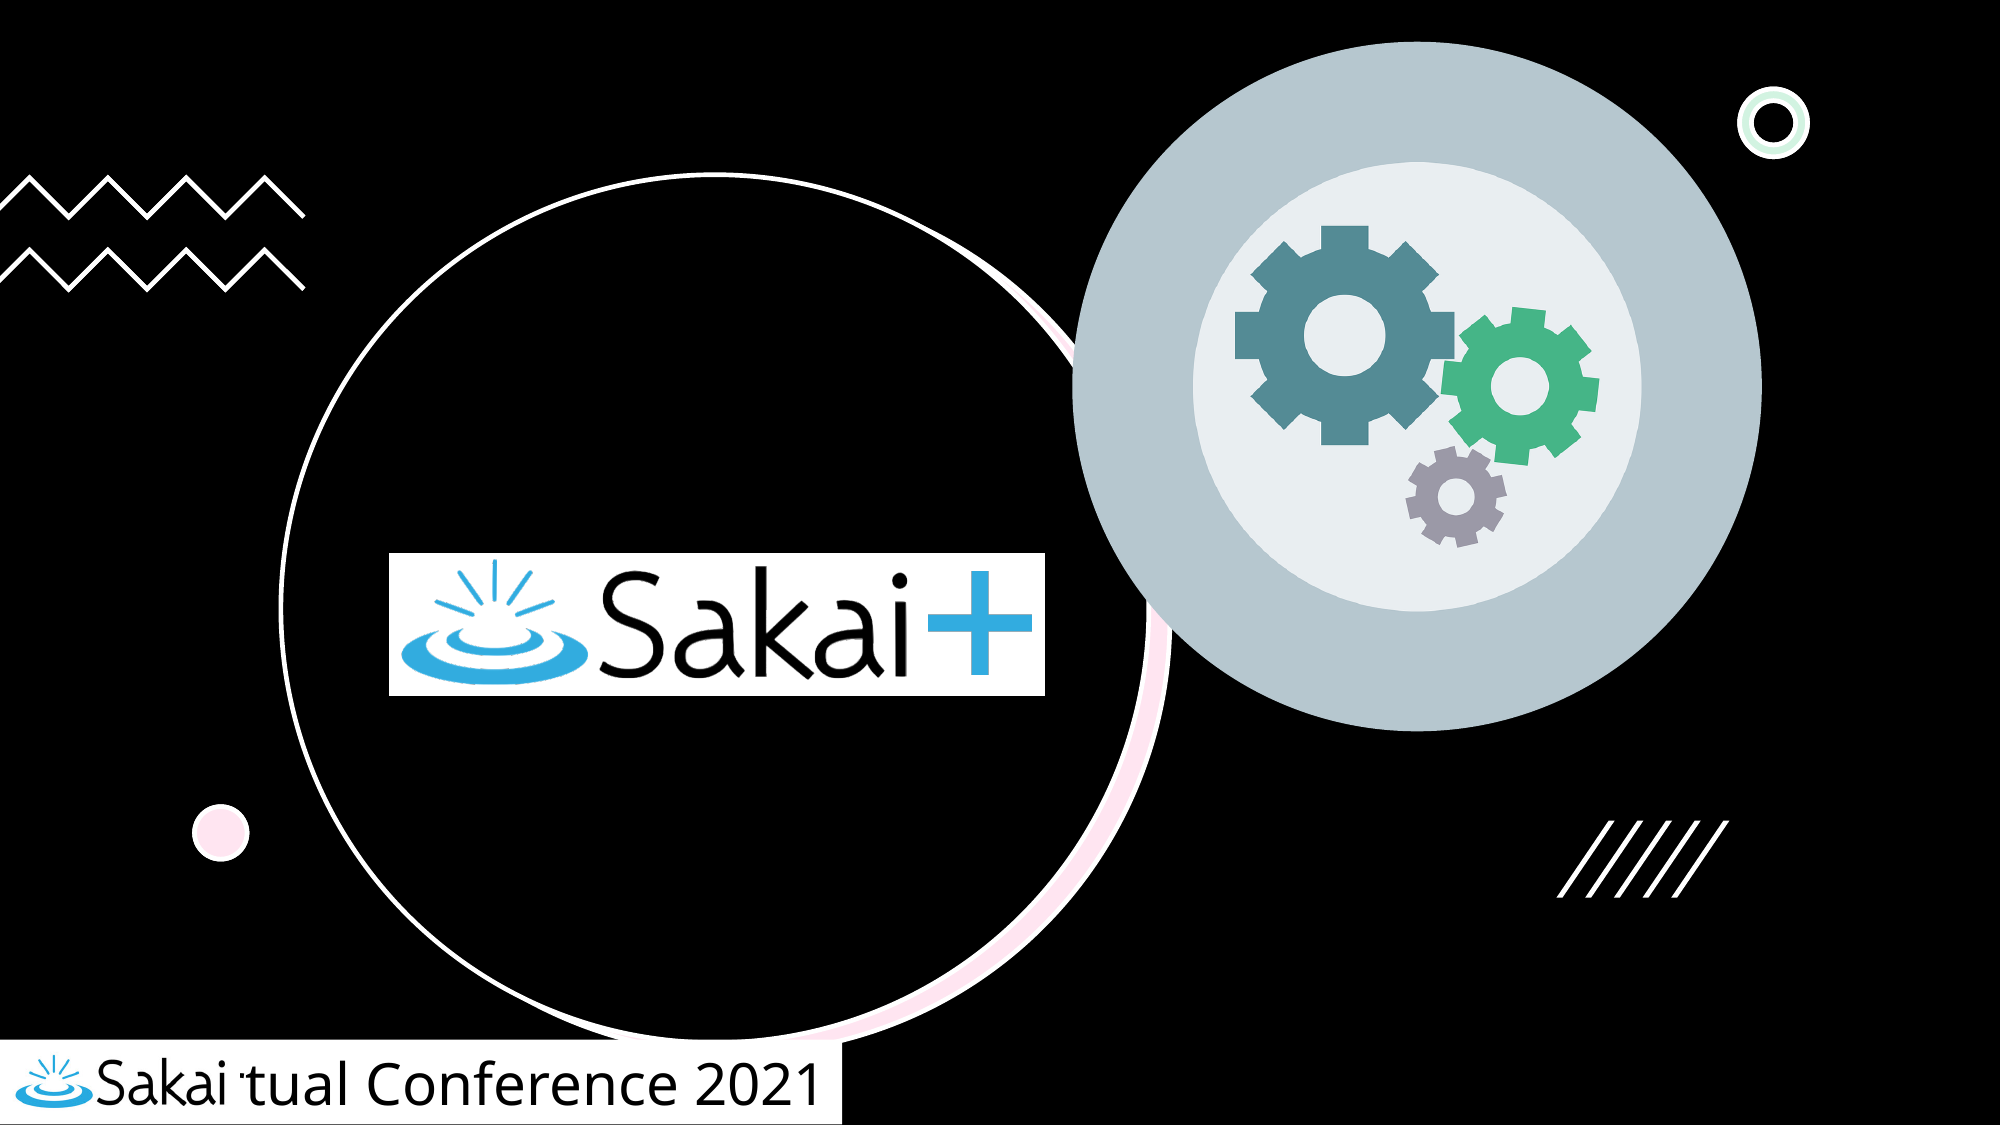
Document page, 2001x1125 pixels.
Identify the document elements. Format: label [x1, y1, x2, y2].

picture [1071, 41, 1763, 732]
picture [389, 553, 1046, 696]
picture [0, 1043, 240, 1122]
